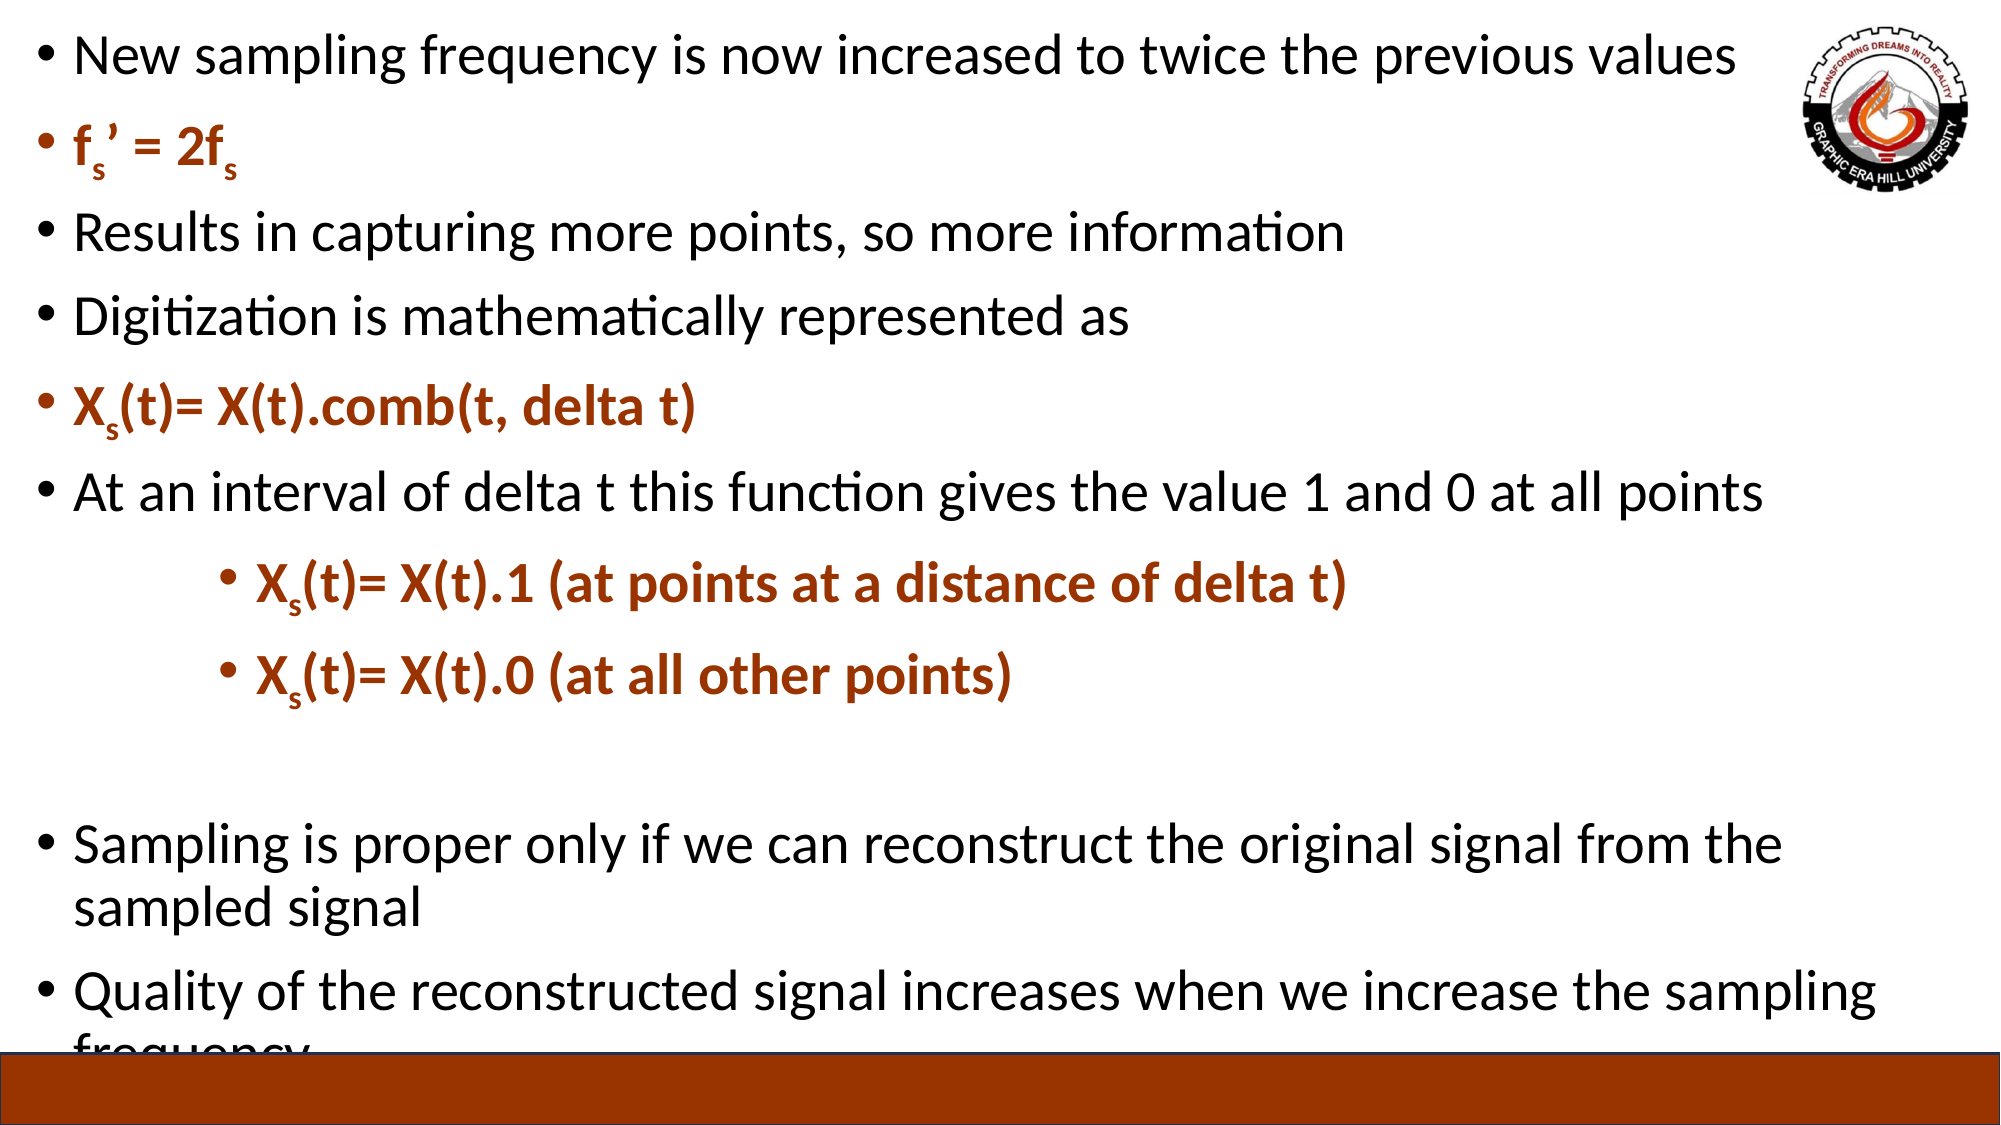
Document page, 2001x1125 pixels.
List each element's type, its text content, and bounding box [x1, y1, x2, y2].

list New sampling frequency is now increased to twice the previous values fs’ = 2fs Results in capturing more points, so more information Digitization is mathematically represented as Xs(t)= X(t).comb(t, delta t) At an interval of delta t this function gives the value 1 and 0 at all points Xs(t)= X(t).1 (at points at a distance of delta t) Xs(t)= X(t).0 (at all other points) Sampling is proper only if we can reconstruct the original signal from the sampled signal Quality of the reconstructed signal increases when we increase the sampling frequency [21, 17, 1986, 1052]
text_box [0, 1052, 2000, 1125]
picture [1774, 0, 1994, 219]
